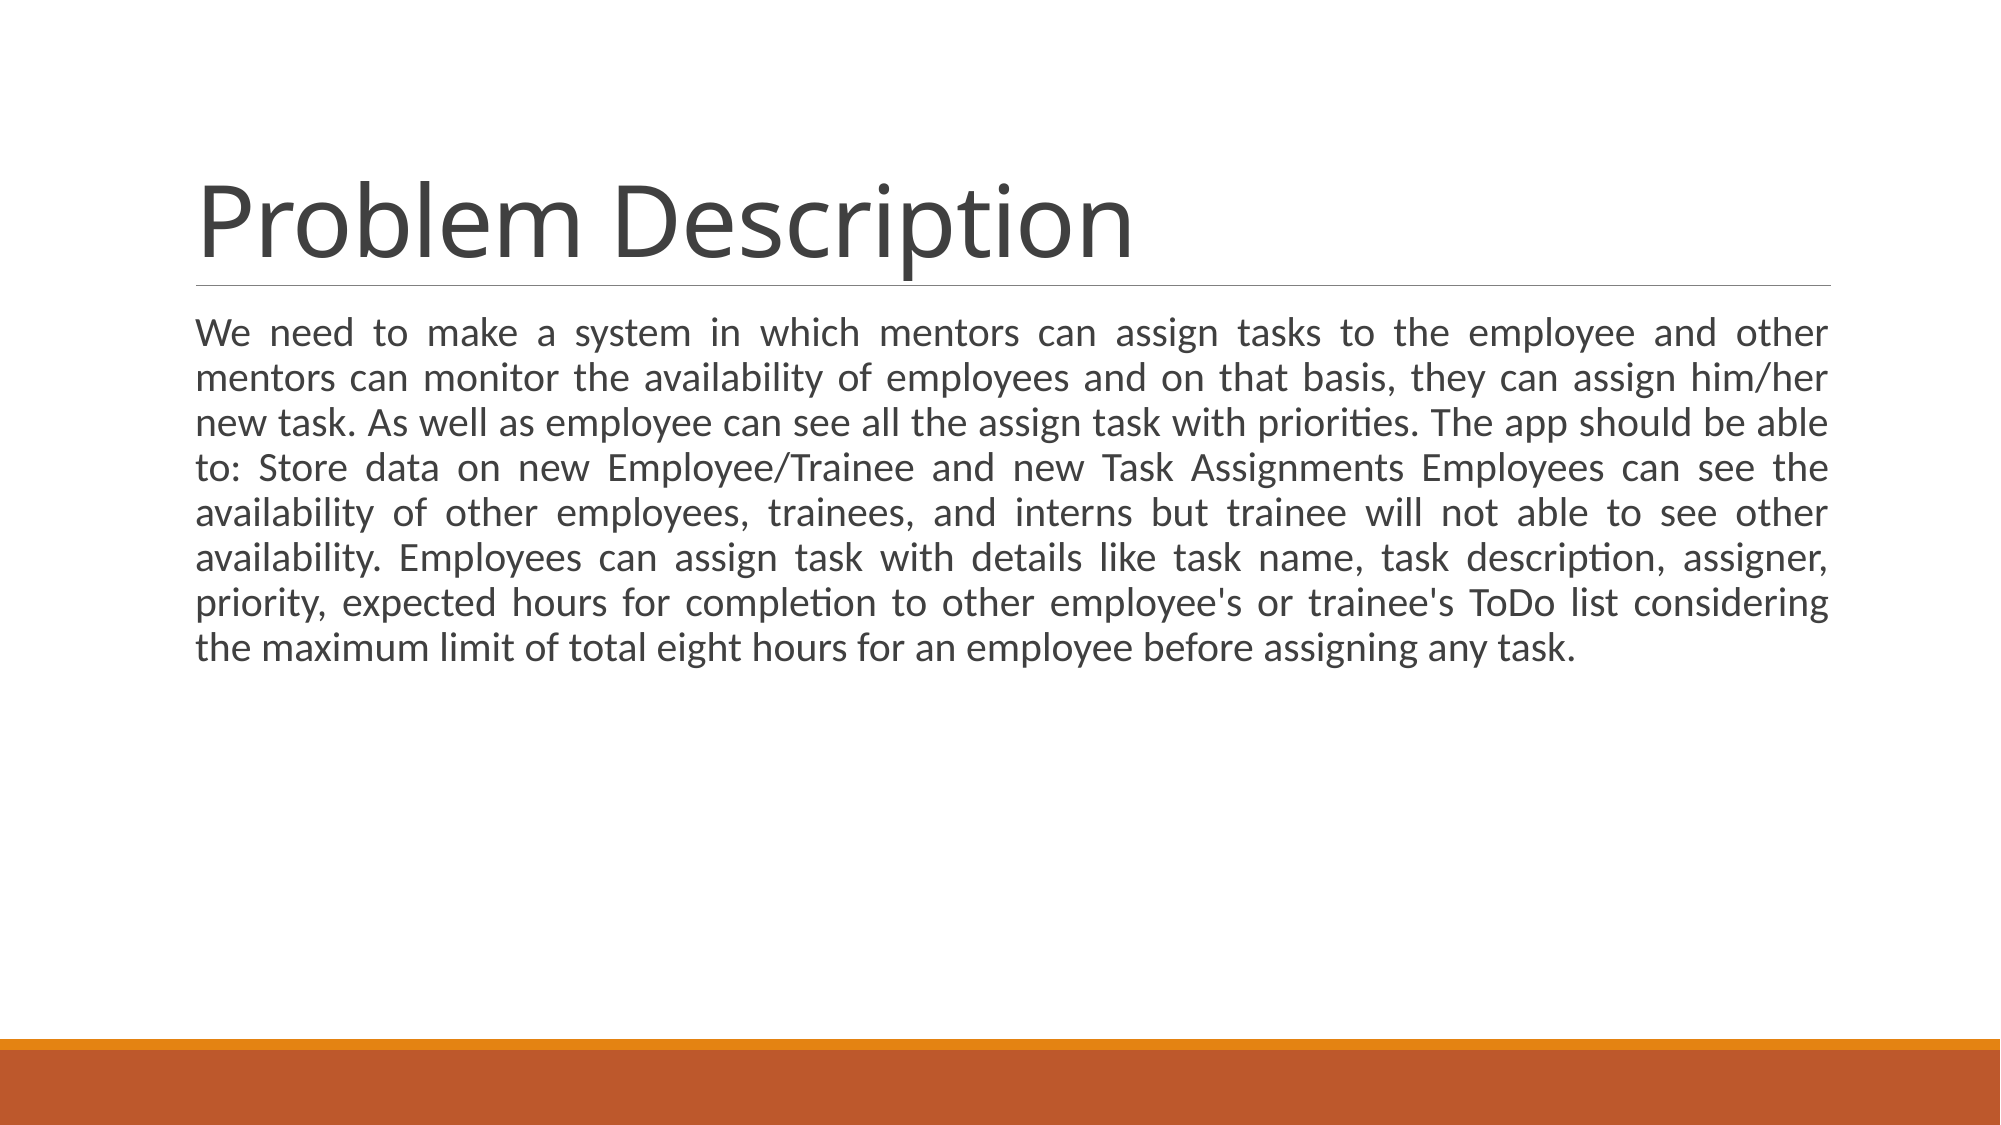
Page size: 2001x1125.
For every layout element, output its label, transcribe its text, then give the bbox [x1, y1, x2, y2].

list We need to make a system in which mentors can assign tasks to the employee and other mentors can monitor the availability of employees and on that basis, they can assign him/her new task. As well as employee can see all the assign task with priorities. The app should be able to: Store data on new Employee/Trainee and new Task Assignments Employees can see the availability of other employees, trainees, and interns but trainee will not able to see other availability. Employees can assign task with details like task name, task description, assigner, priority, expected hours for completion to other employee's or trainee's ToDo list considering the maximum limit of total eight hours for an employee before assigning any task. [180, 302, 1830, 963]
title Problem Description [180, 47, 1830, 285]
